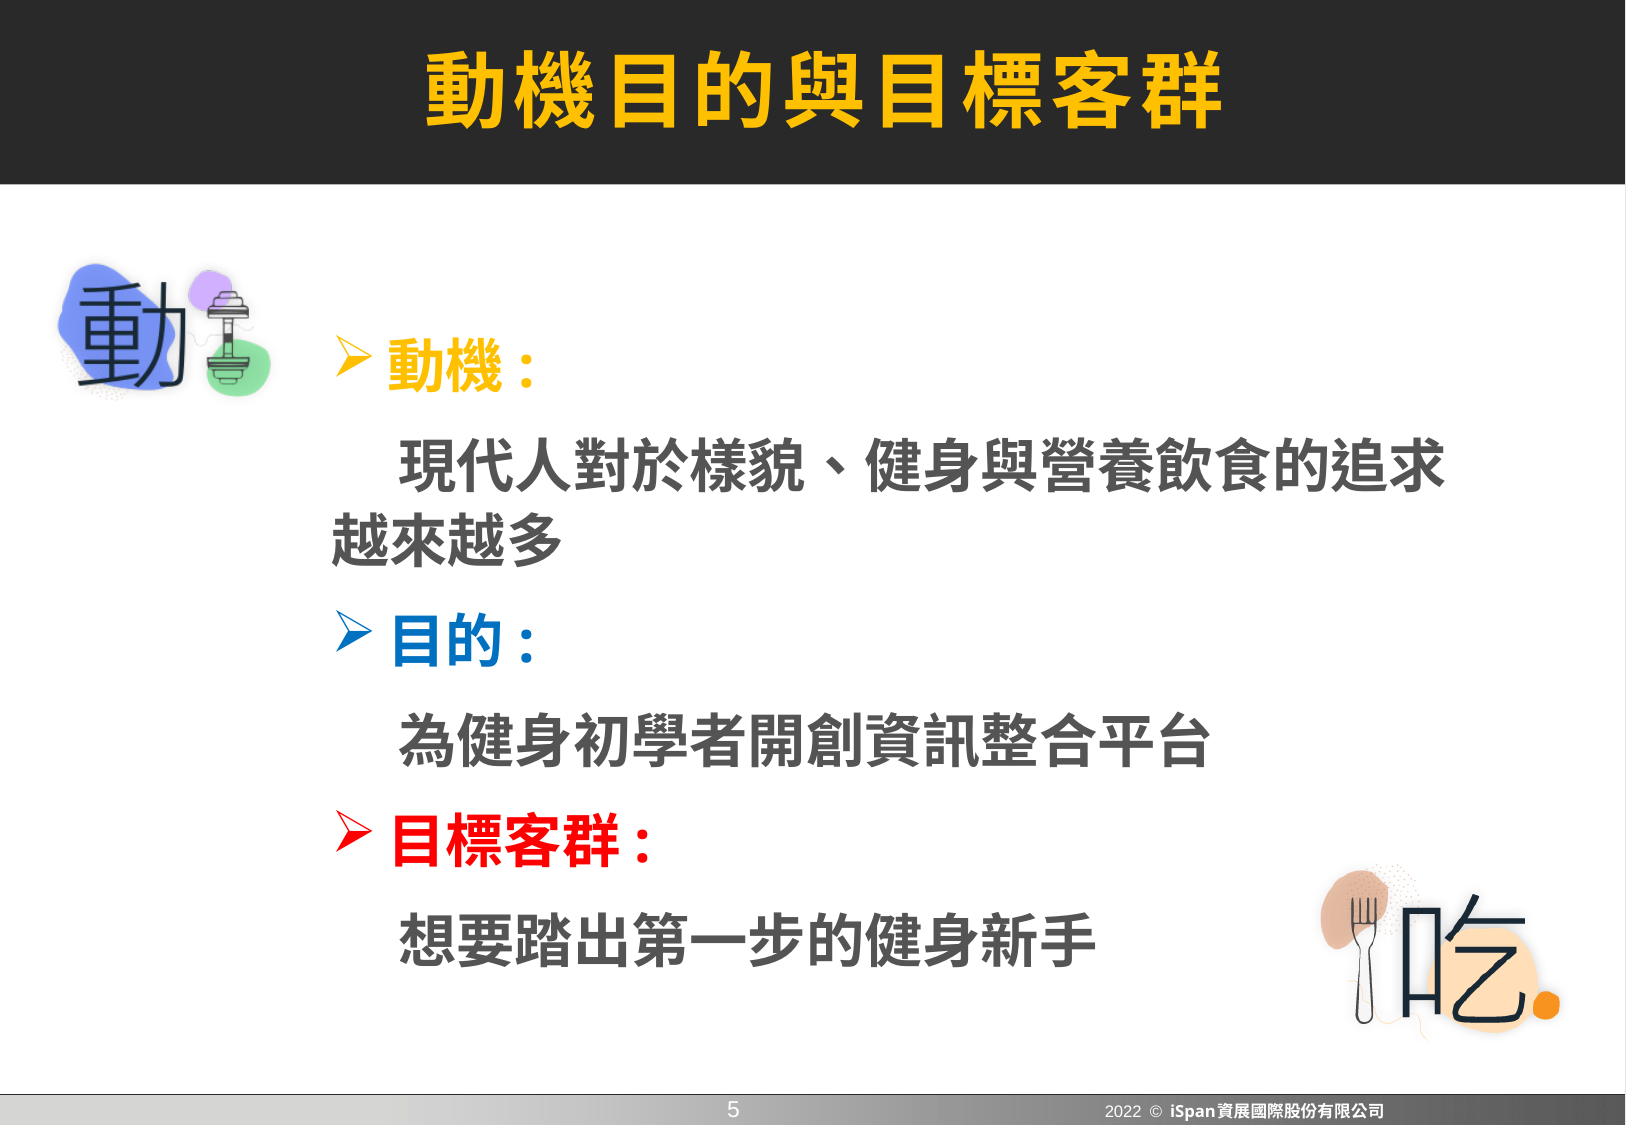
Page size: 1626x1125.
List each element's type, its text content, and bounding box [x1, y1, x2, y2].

picture [43, 232, 283, 421]
picture [0, 0, 1626, 1125]
text_box [266, 739, 1333, 1034]
picture [1320, 864, 1560, 1042]
text_box 動機目的與目標客群 [115, 30, 1533, 145]
text_box 動機: 現代人對於樣貌、健身與營養飲食的追求越來越多 目的: 為健身初學者開創資訊整合平台 目標客群: 想要踏出第一步的健身新手 [316, 385, 1486, 864]
text_box [0, 184, 1625, 1094]
